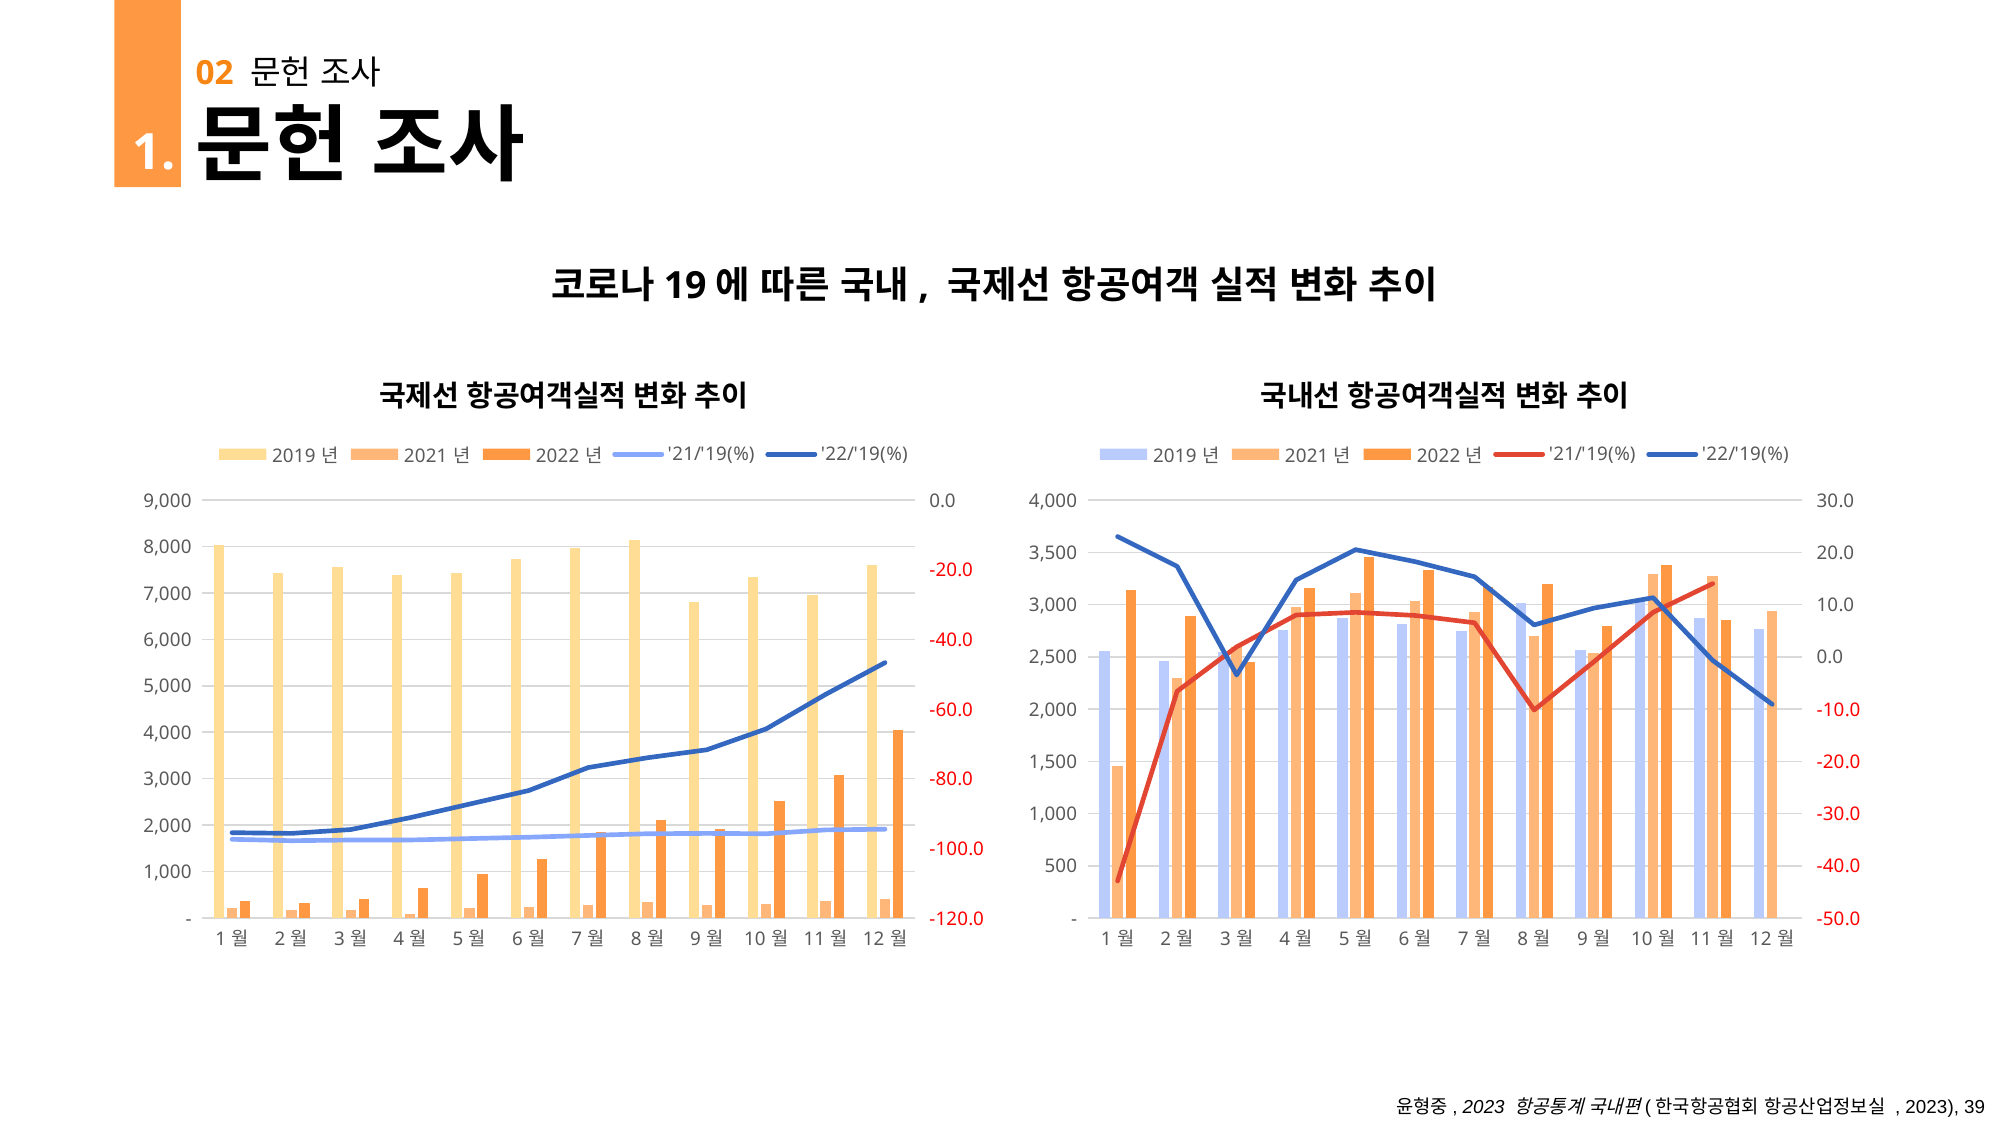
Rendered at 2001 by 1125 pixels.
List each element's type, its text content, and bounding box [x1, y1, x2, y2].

text_box 윤형중, 2023 항공통계 국내편(한국항공협회 항공산업정보실 , 2023), 39 [1157, 1087, 2000, 1125]
text_box 02 문헌 조사 [180, 44, 717, 100]
text_box 문헌 조사 [180, 83, 1220, 199]
text_box 1. [101, 112, 194, 187]
chart [120, 343, 1883, 965]
text_box 코로나19에 따른 국내, 국제선 항공여객 실적 변화 추이 [536, 253, 1464, 314]
text_box [113, 0, 182, 112]
